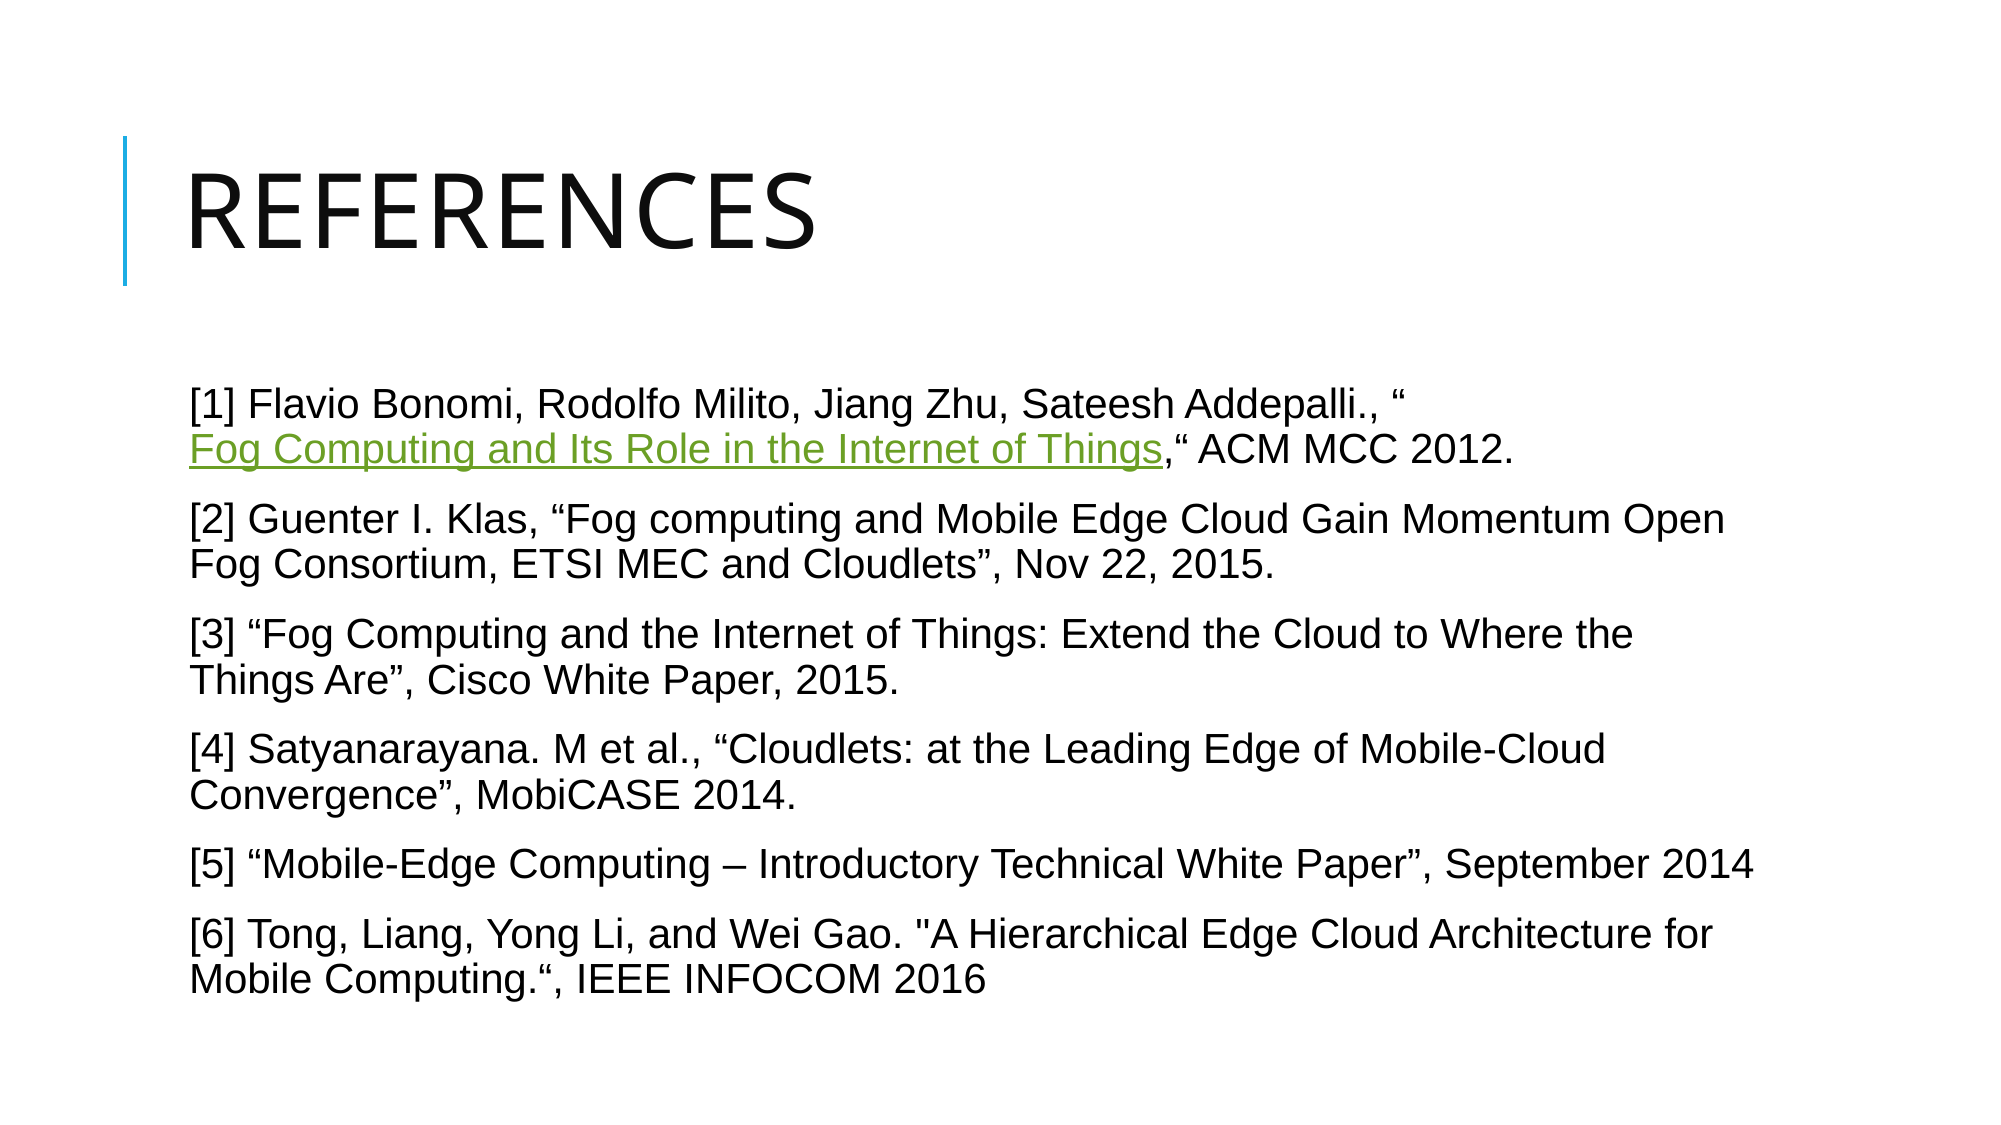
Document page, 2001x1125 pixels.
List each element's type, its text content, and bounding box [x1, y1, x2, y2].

list [1] Flavio Bonomi, Rodolfo Milito, Jiang Zhu, Sateesh Addepalli., “Fog Computing and Its Role in the Internet of Things,“ ACM MCC 2012. [2] Guenter I. Klas, “Fog computing and Mobile Edge Cloud Gain Momentum Open Fog Consortium, ETSI MEC and Cloudlets”, Nov 22, 2015. [3] “Fog Computing and the Internet of Things: Extend the Cloud to Where the Things Are”, Cisco White Paper, 2015. [4] Satyanarayana. M et al., “Cloudlets: at the Leading Edge of Mobile-Cloud Convergence”, MobiCASE 2014. [5] “Mobile-Edge Computing – Introductory Technical White Paper”, September 2014 [6] Tong, Liang, Yong Li, and Wei Gao. "A Hierarchical Edge Cloud Architecture for Mobile Computing.“, IEEE INFOCOM 2016 [168, 375, 1763, 1035]
title References [168, 96, 1763, 342]
